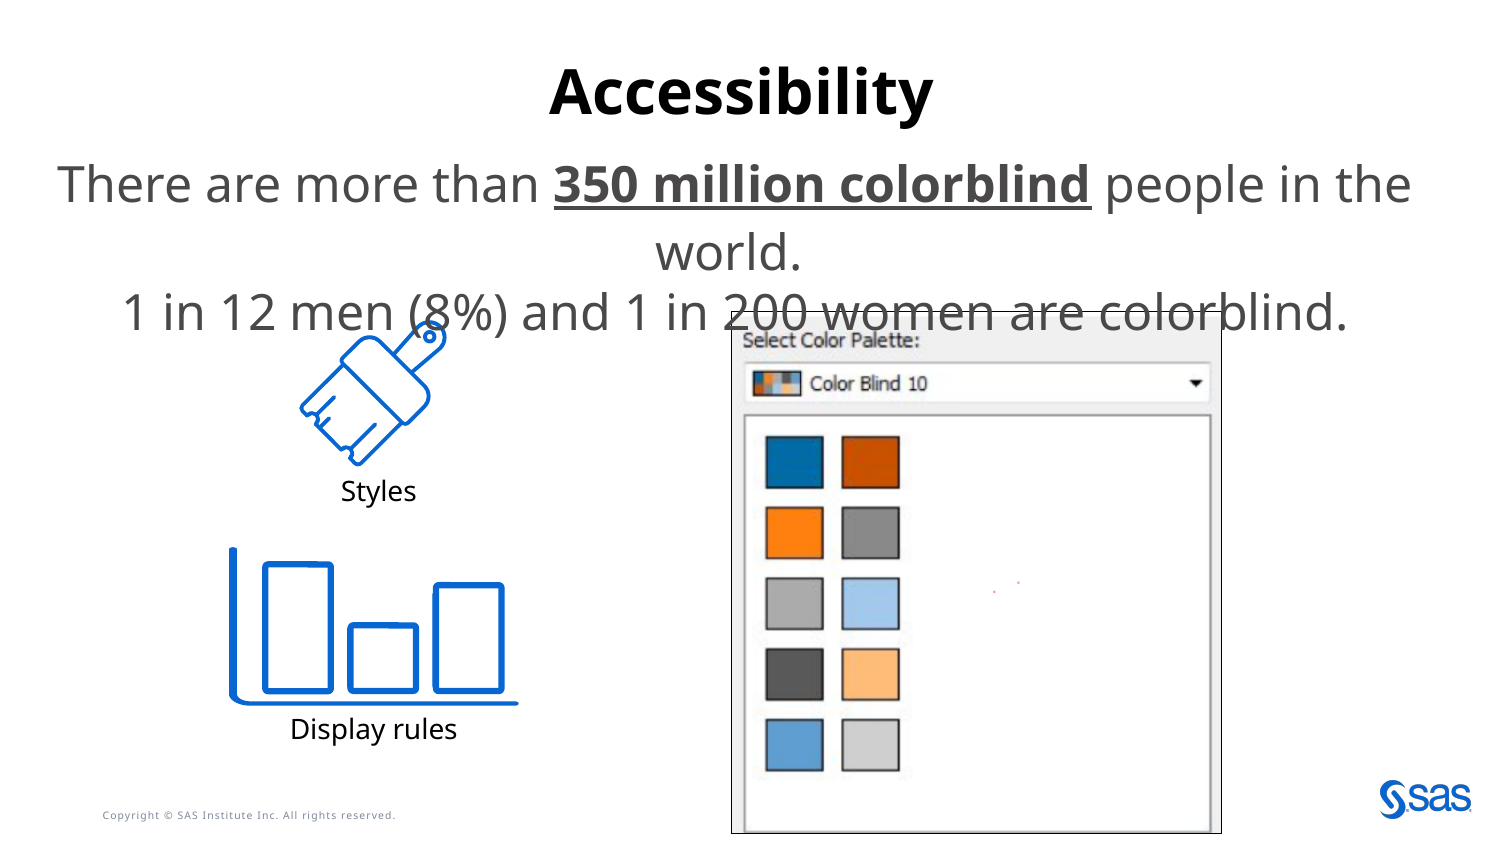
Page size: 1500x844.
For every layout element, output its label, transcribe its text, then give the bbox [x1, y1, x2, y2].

text_box Accessibility [0, 44, 1500, 135]
text_box There are more than 350 million colorblind people in the world. 1 in 12 men (8%) and 1 in 200 women are colorblind. [0, 152, 1486, 375]
picture [1380, 780, 1472, 819]
picture [731, 311, 1222, 834]
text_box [189, 547, 558, 754]
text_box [298, 320, 460, 516]
